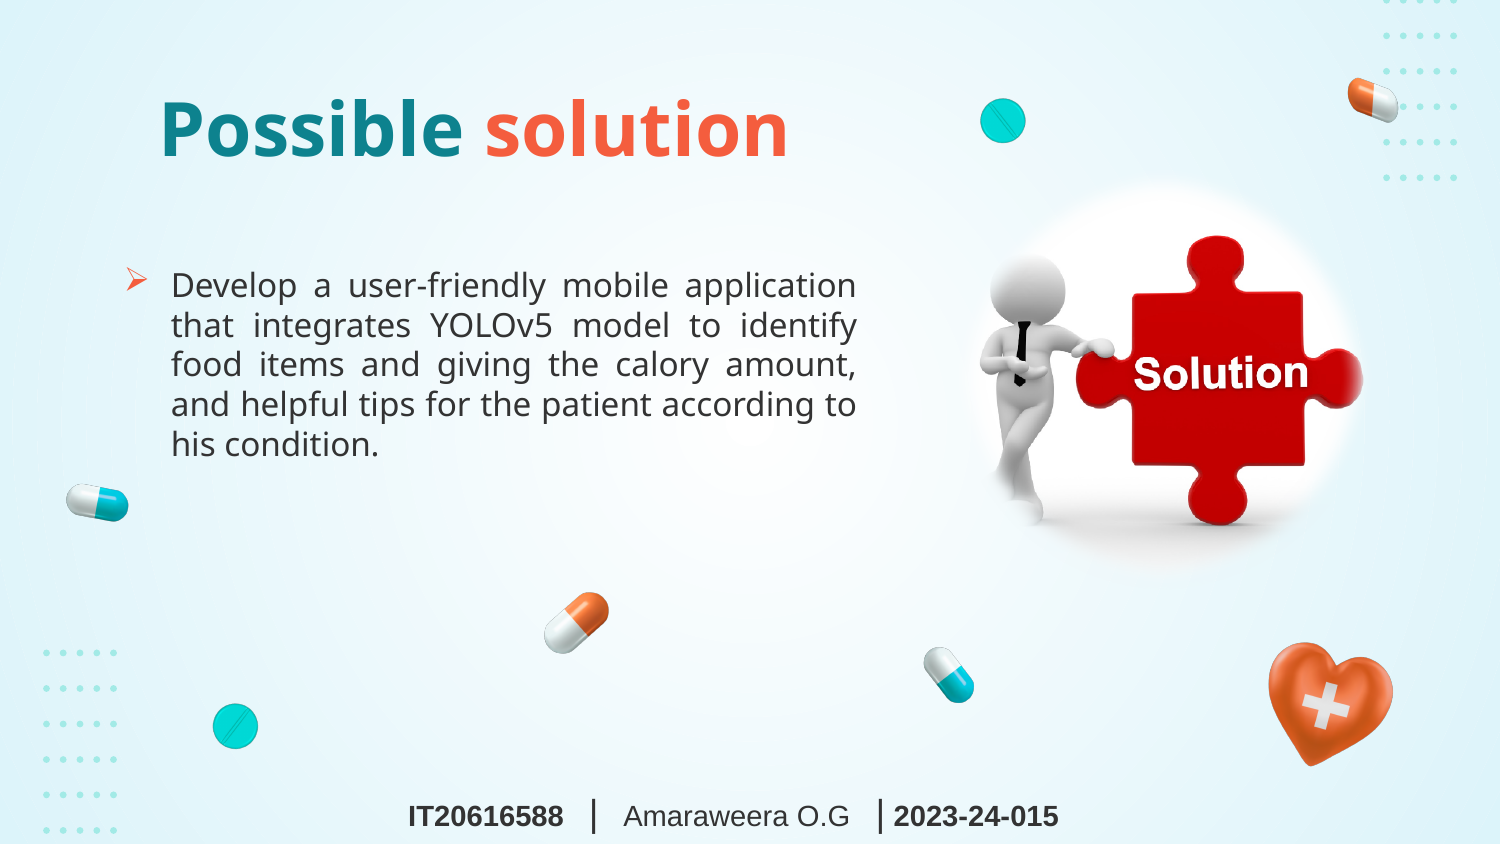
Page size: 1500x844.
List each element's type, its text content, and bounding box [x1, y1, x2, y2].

picture [524, 572, 629, 673]
picture [1335, 55, 1411, 146]
picture [948, 163, 1377, 591]
text_box IT20616588 | Amaraweera O.G | 2023-24-015 [173, 779, 1295, 843]
picture [971, 90, 1034, 150]
picture [1235, 624, 1410, 792]
subtitle Develop a user-friendly mobile application that integrates YOLOv5 model to identify food items and giving the calory amount, and helpful tips for the patient according to his condition. [123, 263, 859, 560]
title Possible solution [158, 77, 1425, 172]
picture [204, 695, 267, 756]
picture [57, 462, 131, 540]
picture [906, 631, 993, 716]
